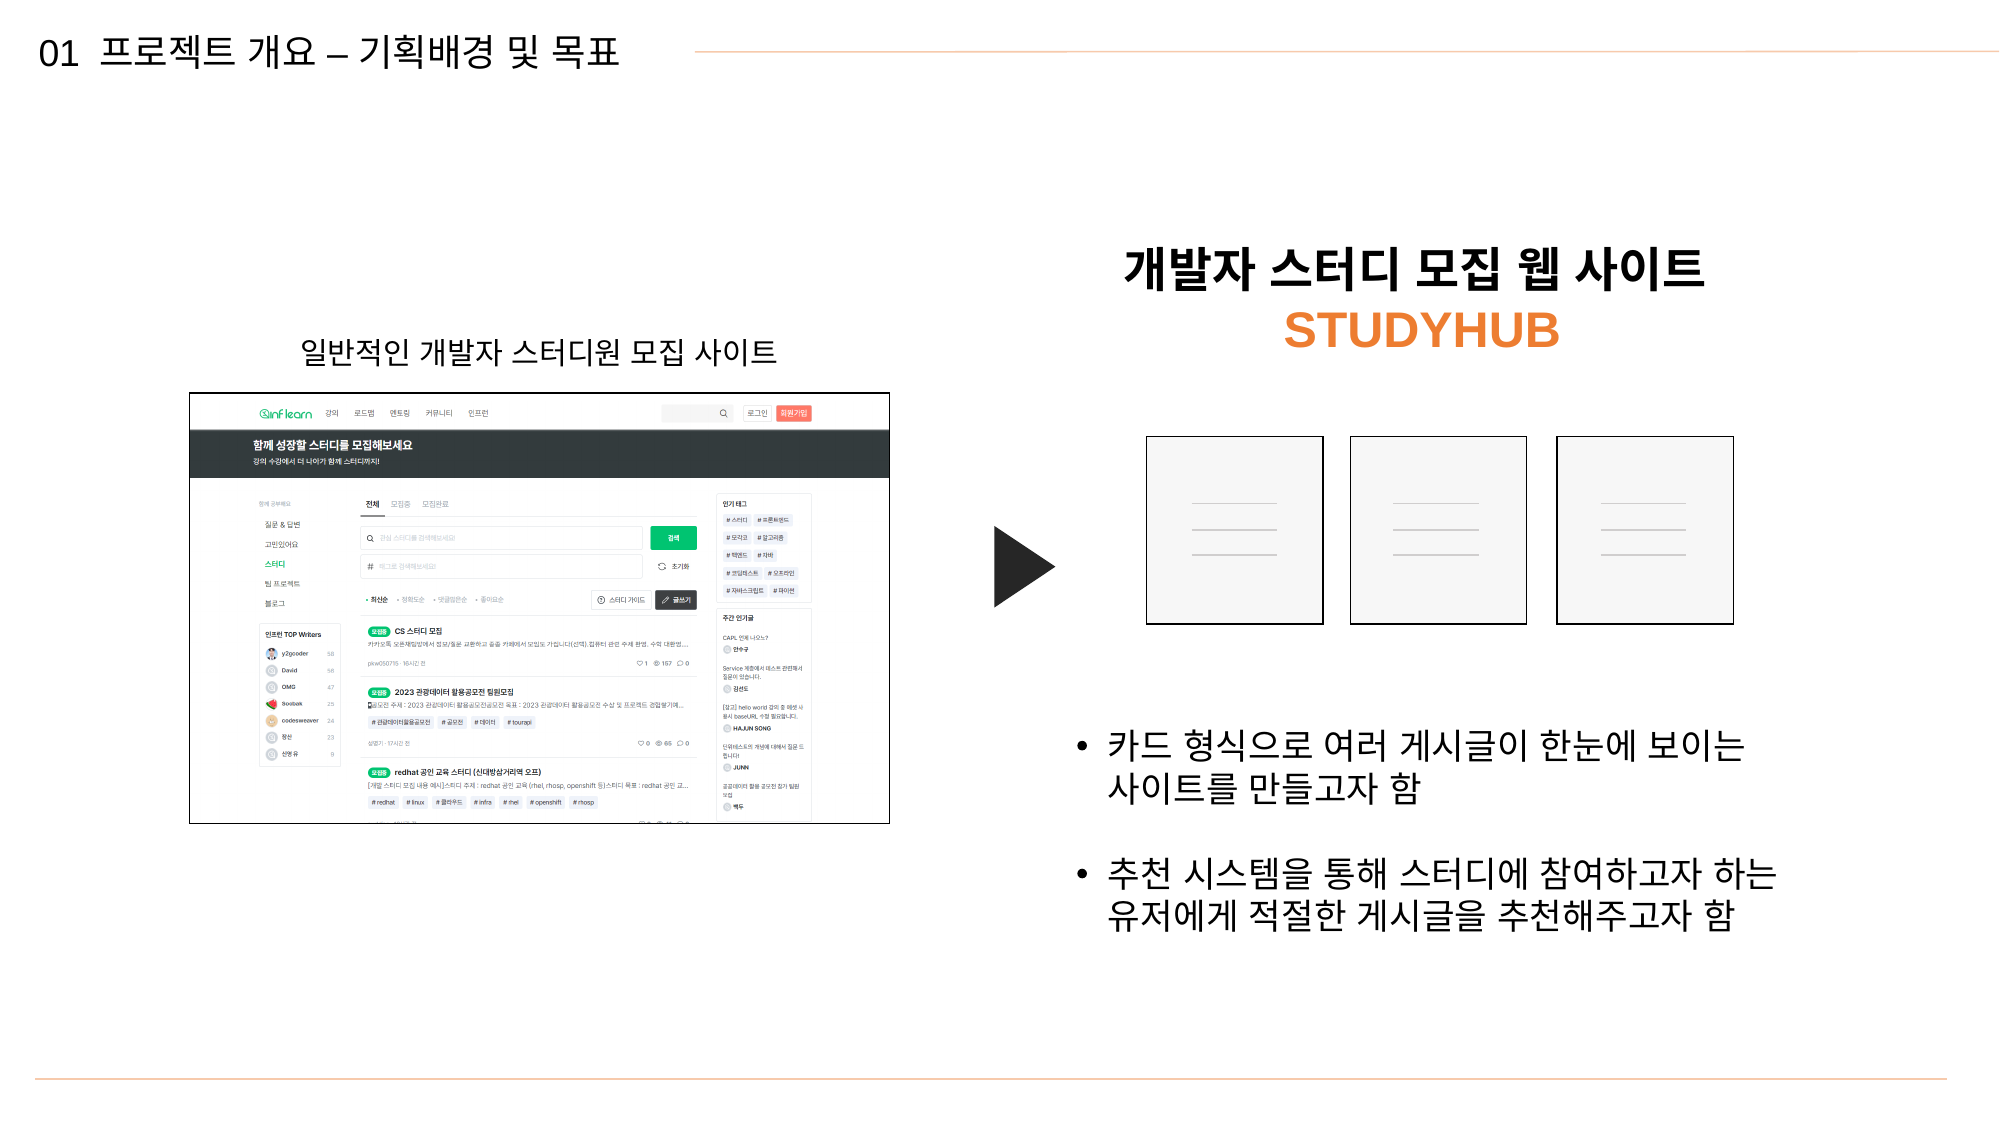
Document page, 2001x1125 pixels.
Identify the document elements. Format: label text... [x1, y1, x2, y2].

text_box 일반적인 개발자 스터디원 모집 사이트 [245, 308, 833, 379]
text_box [994, 525, 1056, 608]
text_box 카드 형식으로 여러 게시글이 한눈에 보이는 사이트를 만들고자 함 추천 시스템을 통해 스터디에 참여하고자 하는 유저에게 적절한 게시글을 추천해주고자 함 [1092, 716, 1866, 945]
text_box 01 프로젝트 개요 – 기획배경 및 목표 [23, 21, 695, 82]
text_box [1146, 436, 1734, 625]
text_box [188, 392, 890, 824]
text_box [1078, 741, 1086, 750]
text_box [1078, 869, 1086, 878]
text_box 개발자 스터디 모집 웹 사이트 STUDYHUB [1084, 232, 1774, 365]
